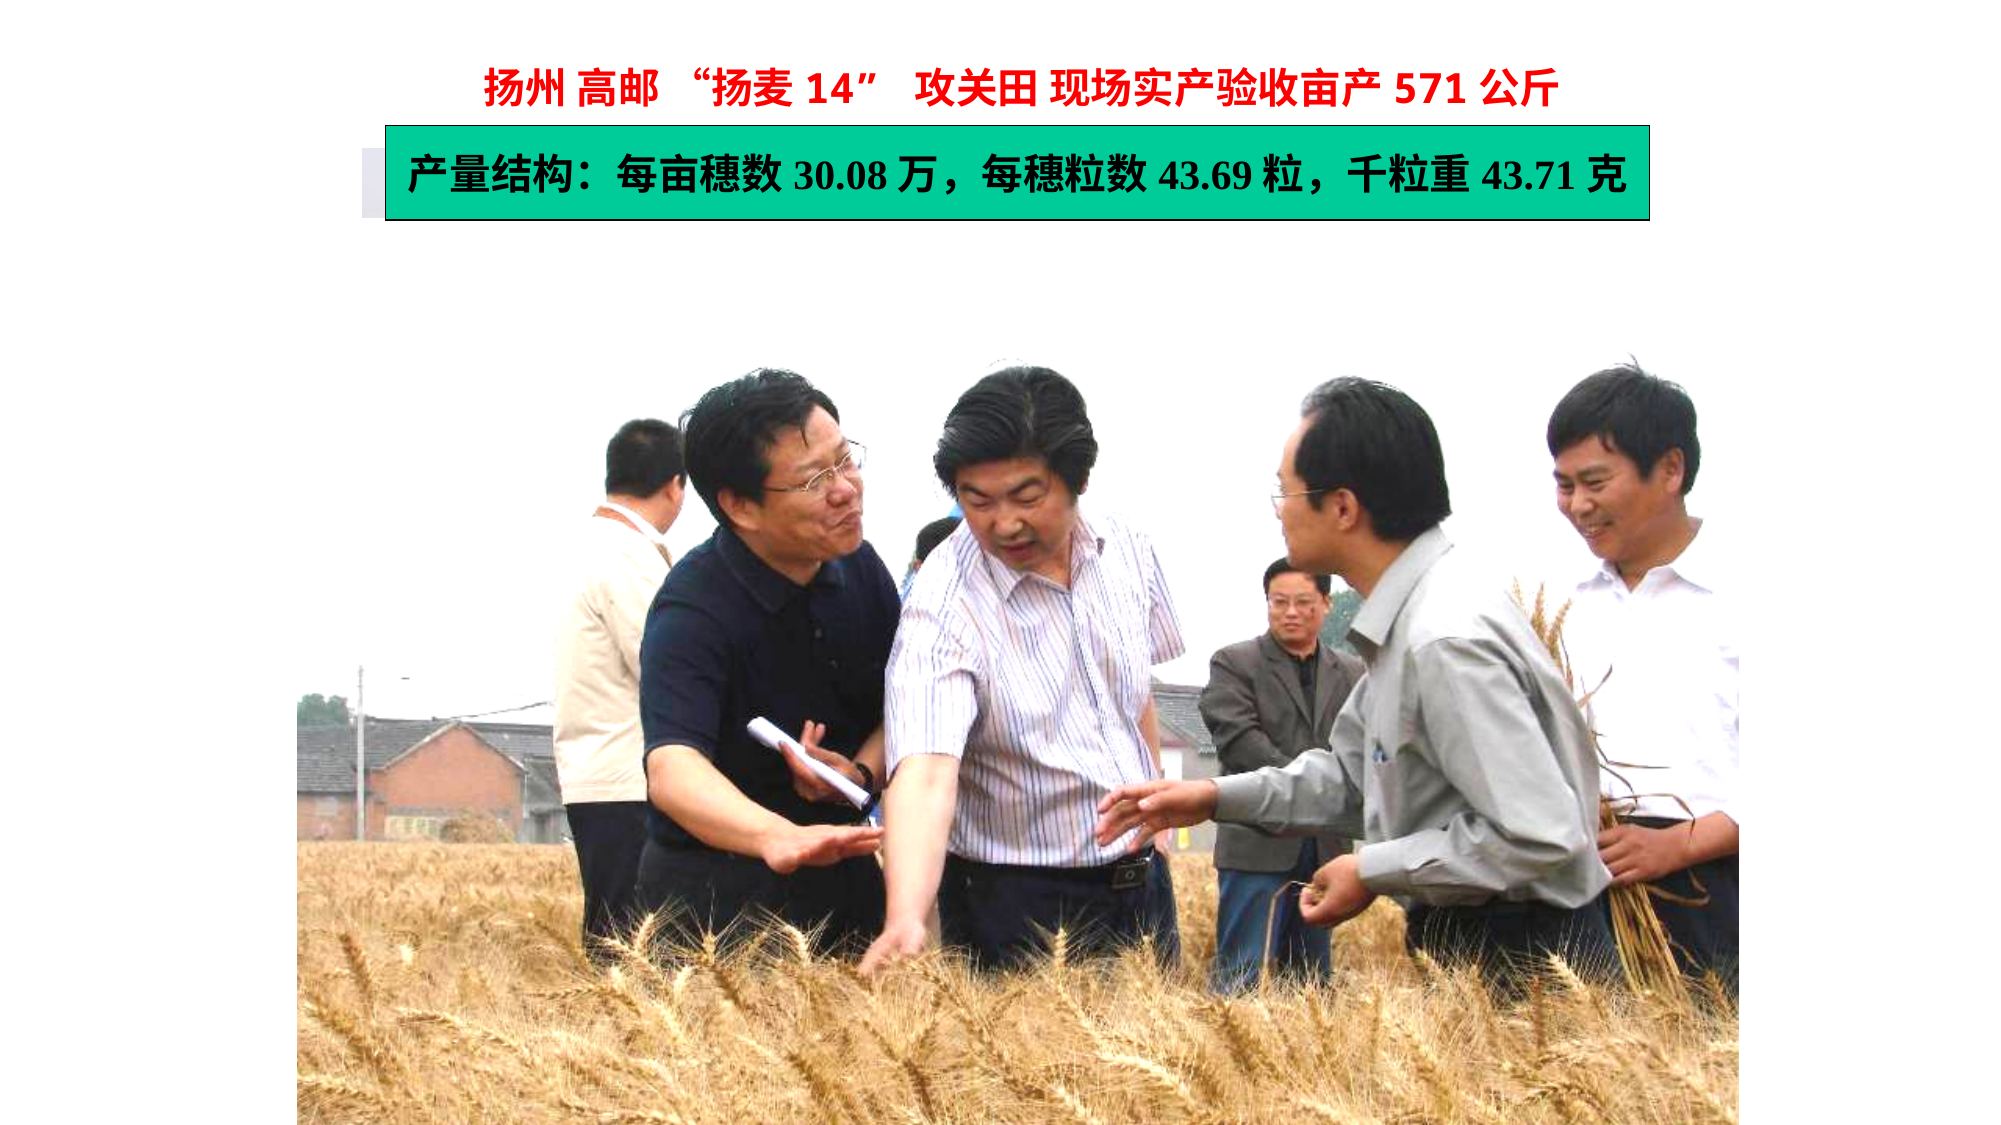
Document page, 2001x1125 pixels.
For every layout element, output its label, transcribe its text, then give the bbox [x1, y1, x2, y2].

text_box 产量结构：每亩穗数30.08万，每穗粒数43.69粒，千粒重43.71克 [385, 125, 1650, 218]
picture [297, 148, 1739, 1125]
text_box 扬州 高邮 “扬麦14” 攻关田 现场实产验收亩产571公斤 [468, 54, 1579, 120]
